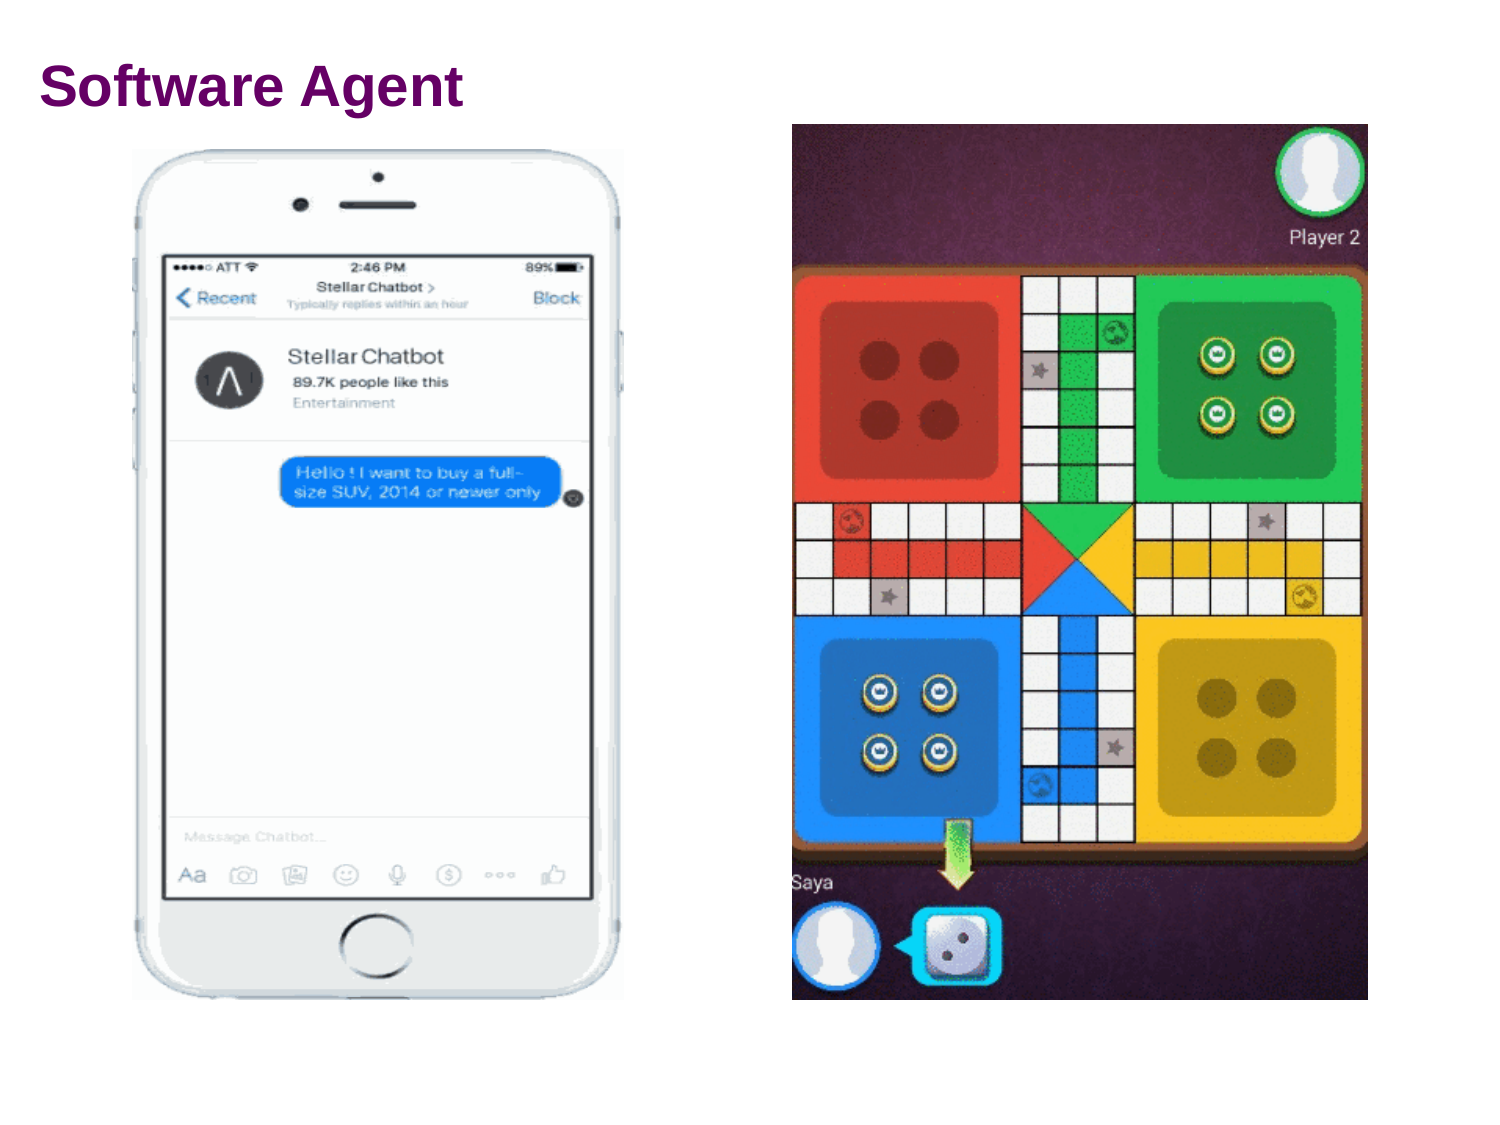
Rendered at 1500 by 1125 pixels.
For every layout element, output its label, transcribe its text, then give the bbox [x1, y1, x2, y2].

picture [132, 149, 624, 1001]
picture [791, 124, 1368, 1001]
title Software Agent [39, 48, 1461, 120]
